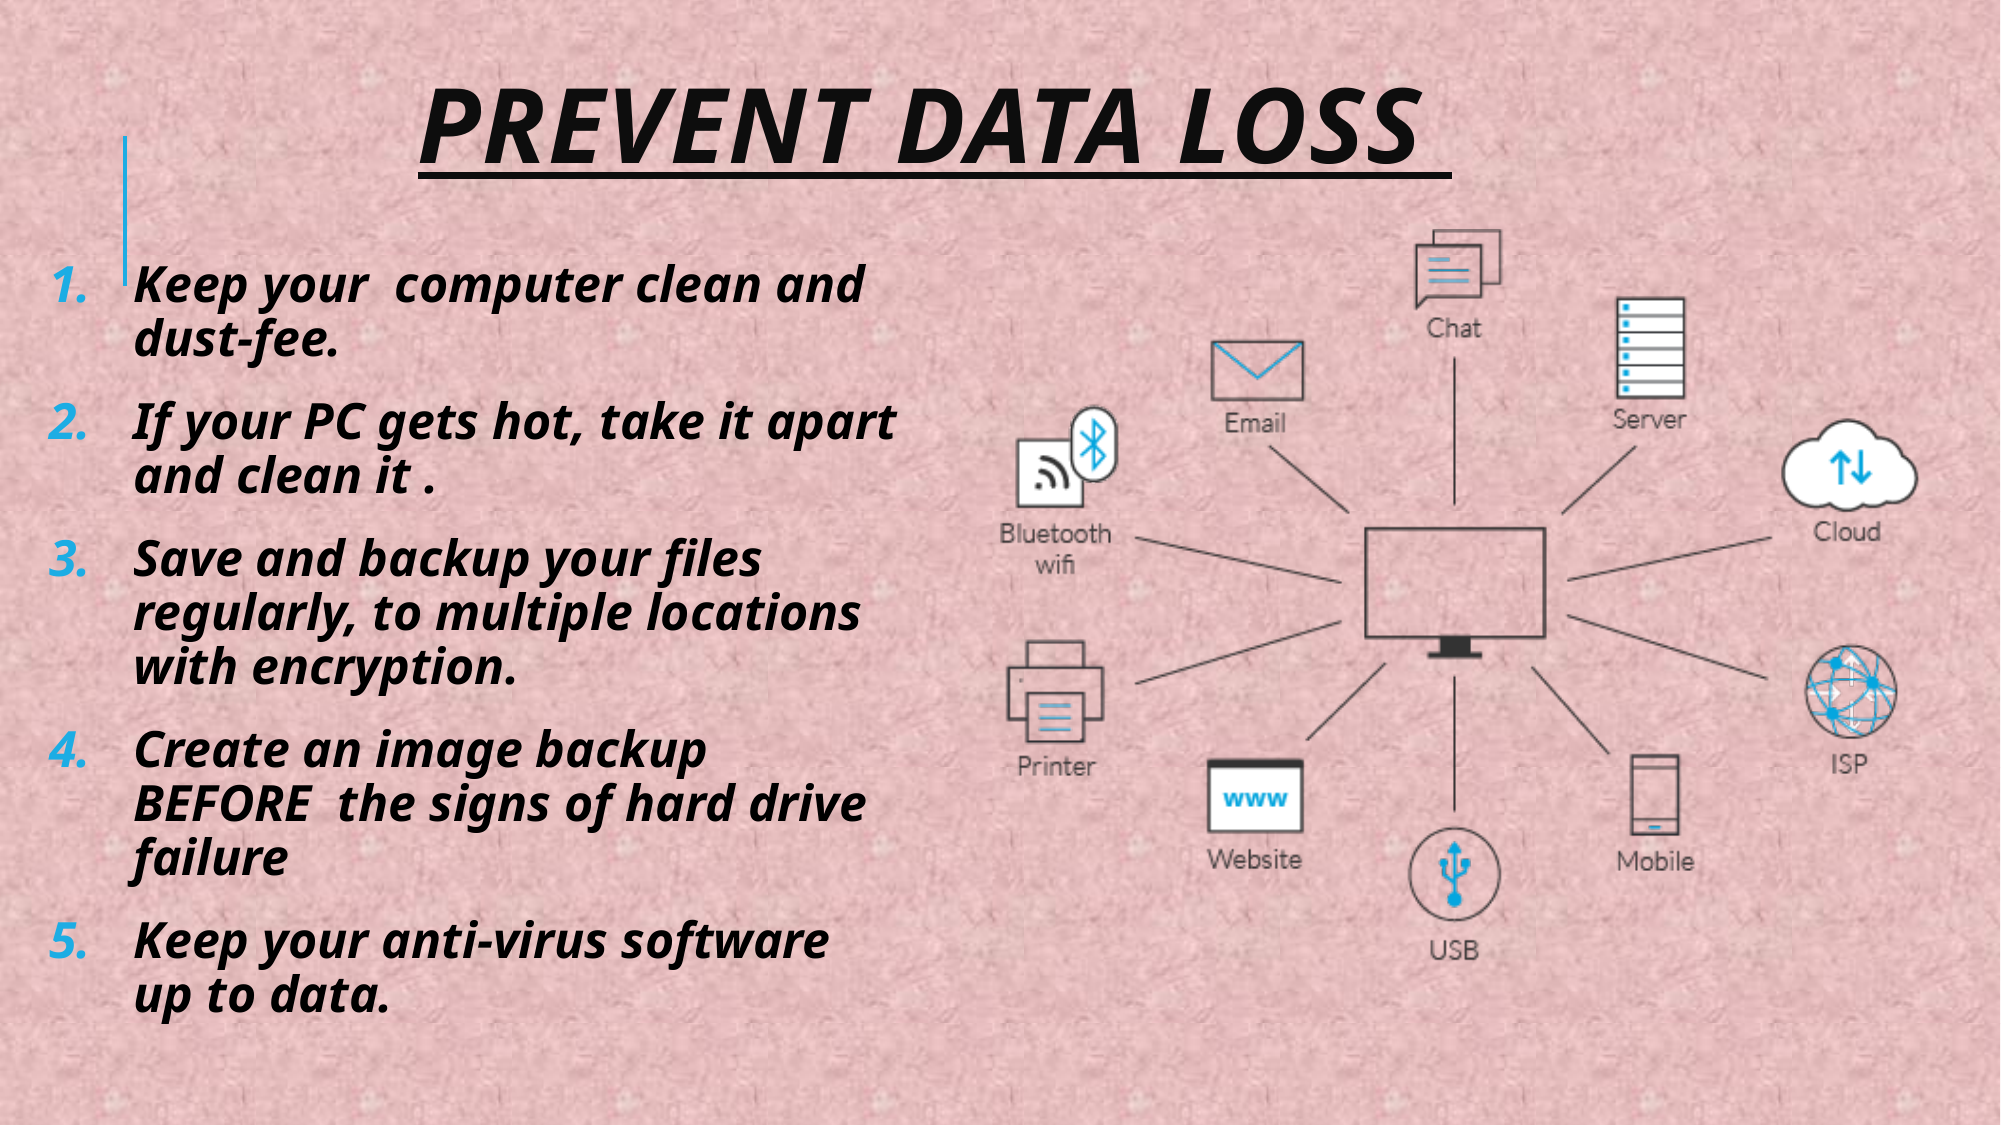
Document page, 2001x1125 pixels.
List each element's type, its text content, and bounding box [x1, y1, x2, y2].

picture [0, 0, 2001, 1125]
list Keep your computer clean and dust-fee. If your PC gets hot, take it apart and clean it . Save and backup your files regularly, to multiple locations with encryption. Create an image backup BEFORE the signs of hard drive failure Keep your anti-virus software up to data. [41, 251, 906, 966]
title PREVENT DATA LOSS [137, 11, 1732, 258]
